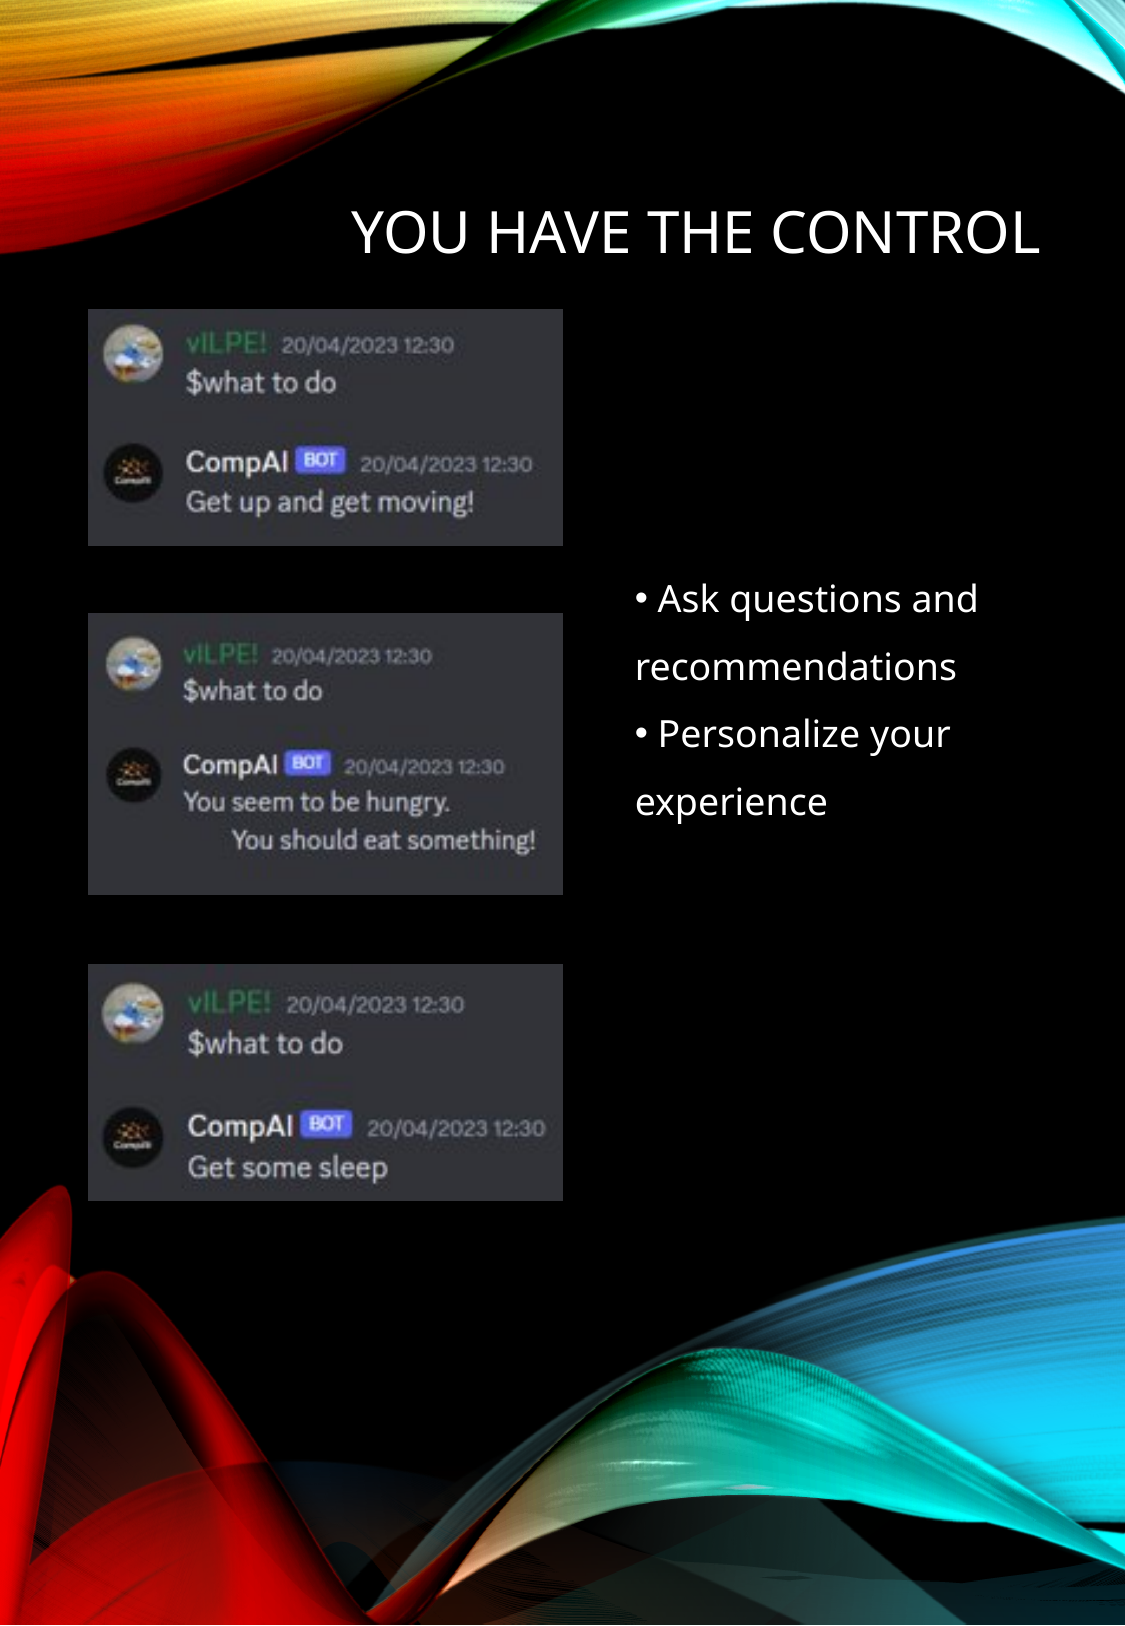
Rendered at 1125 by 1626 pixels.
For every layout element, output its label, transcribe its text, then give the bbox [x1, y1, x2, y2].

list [88, 309, 563, 546]
text_box You have the control [271, 134, 1057, 274]
text_box Ask questions and recommendations​ Personalize your experience​ [620, 545, 1013, 830]
picture [0, 964, 1125, 1625]
picture [88, 613, 563, 895]
picture [0, 0, 1125, 257]
